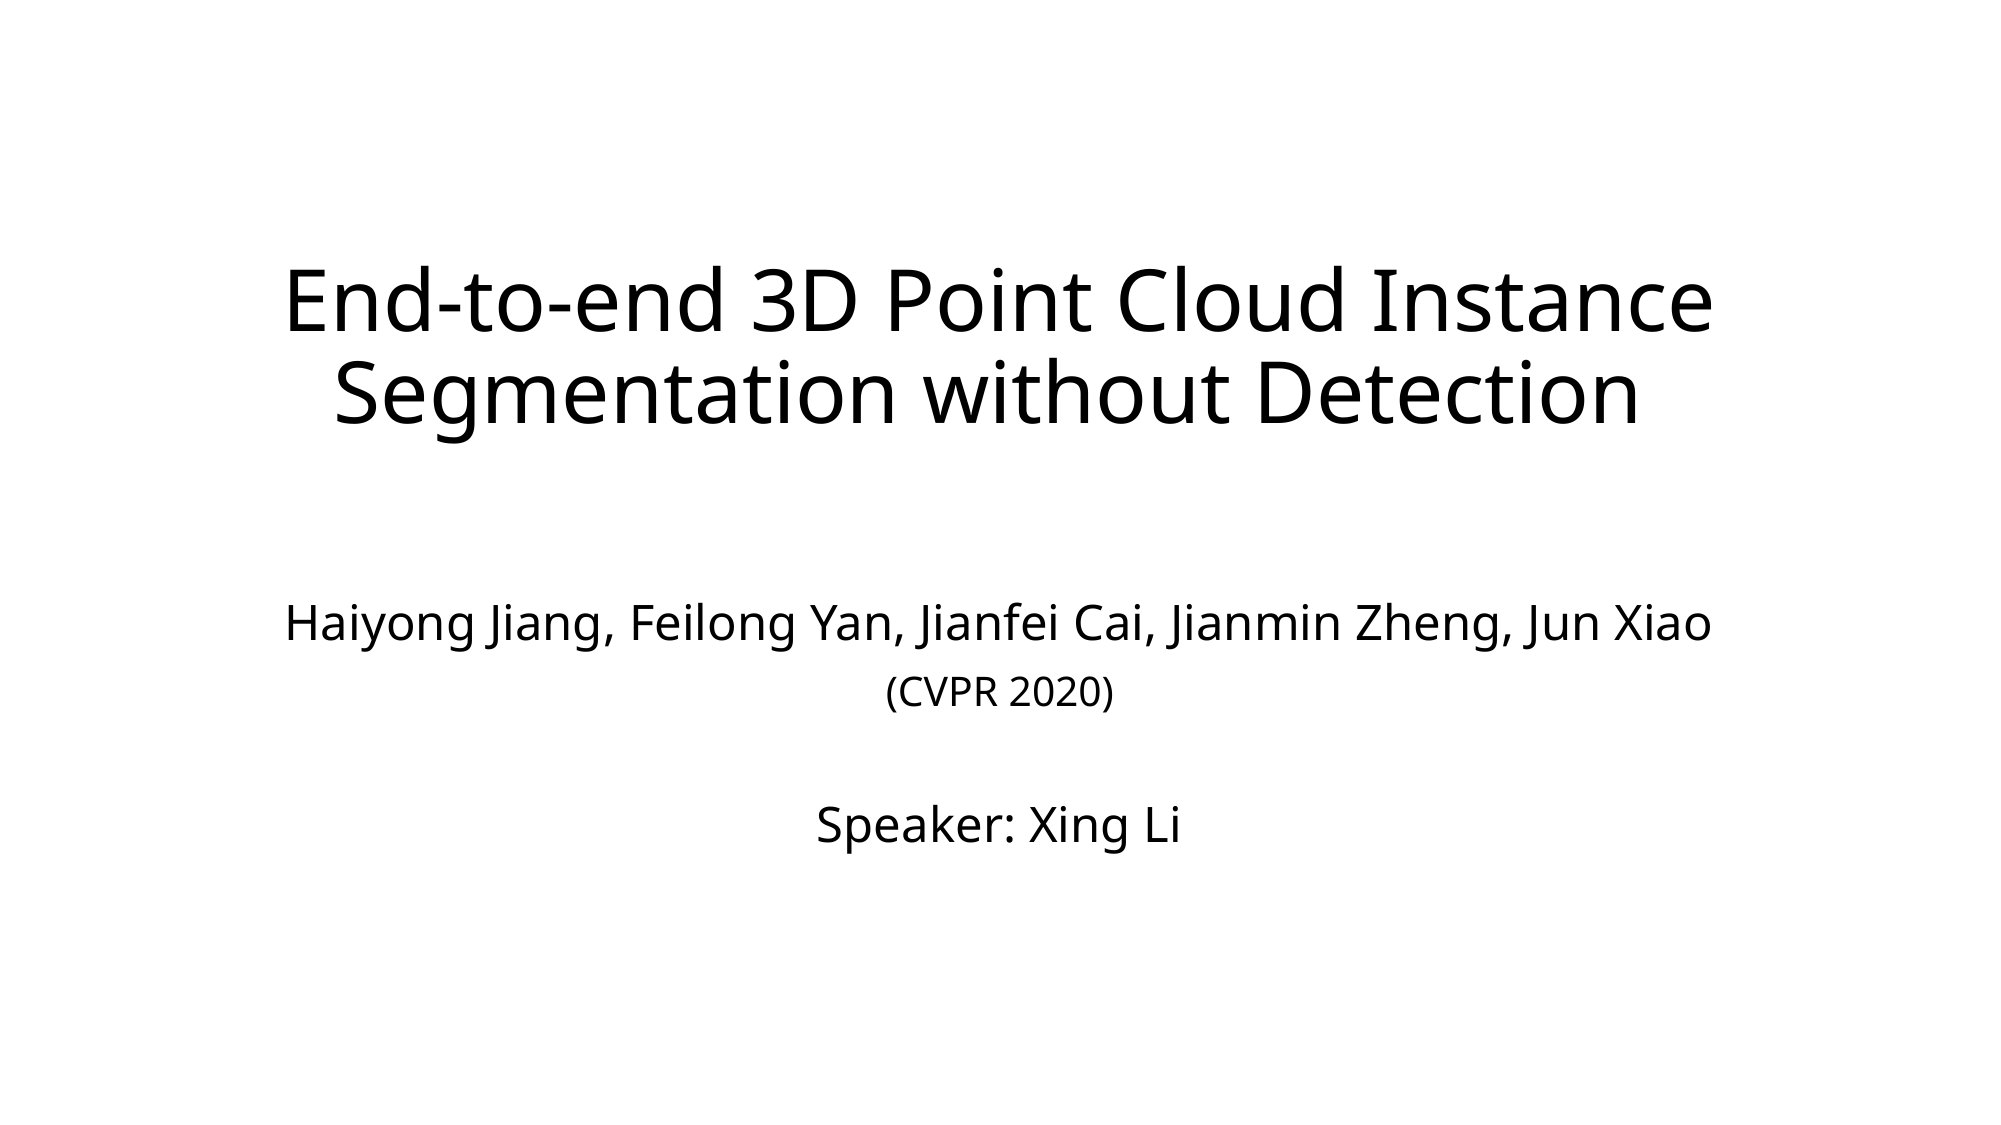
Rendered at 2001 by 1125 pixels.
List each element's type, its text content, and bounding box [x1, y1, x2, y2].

subtitle Haiyong Jiang, Feilong Yan, Jianfei Cai, Jianmin Zheng, Jun Xiao (CVPR 2020) Speaker: Xing Li [249, 590, 1750, 863]
title End-to-end 3D Point Cloud Instance Segmentation without Detection [249, 184, 1750, 576]
